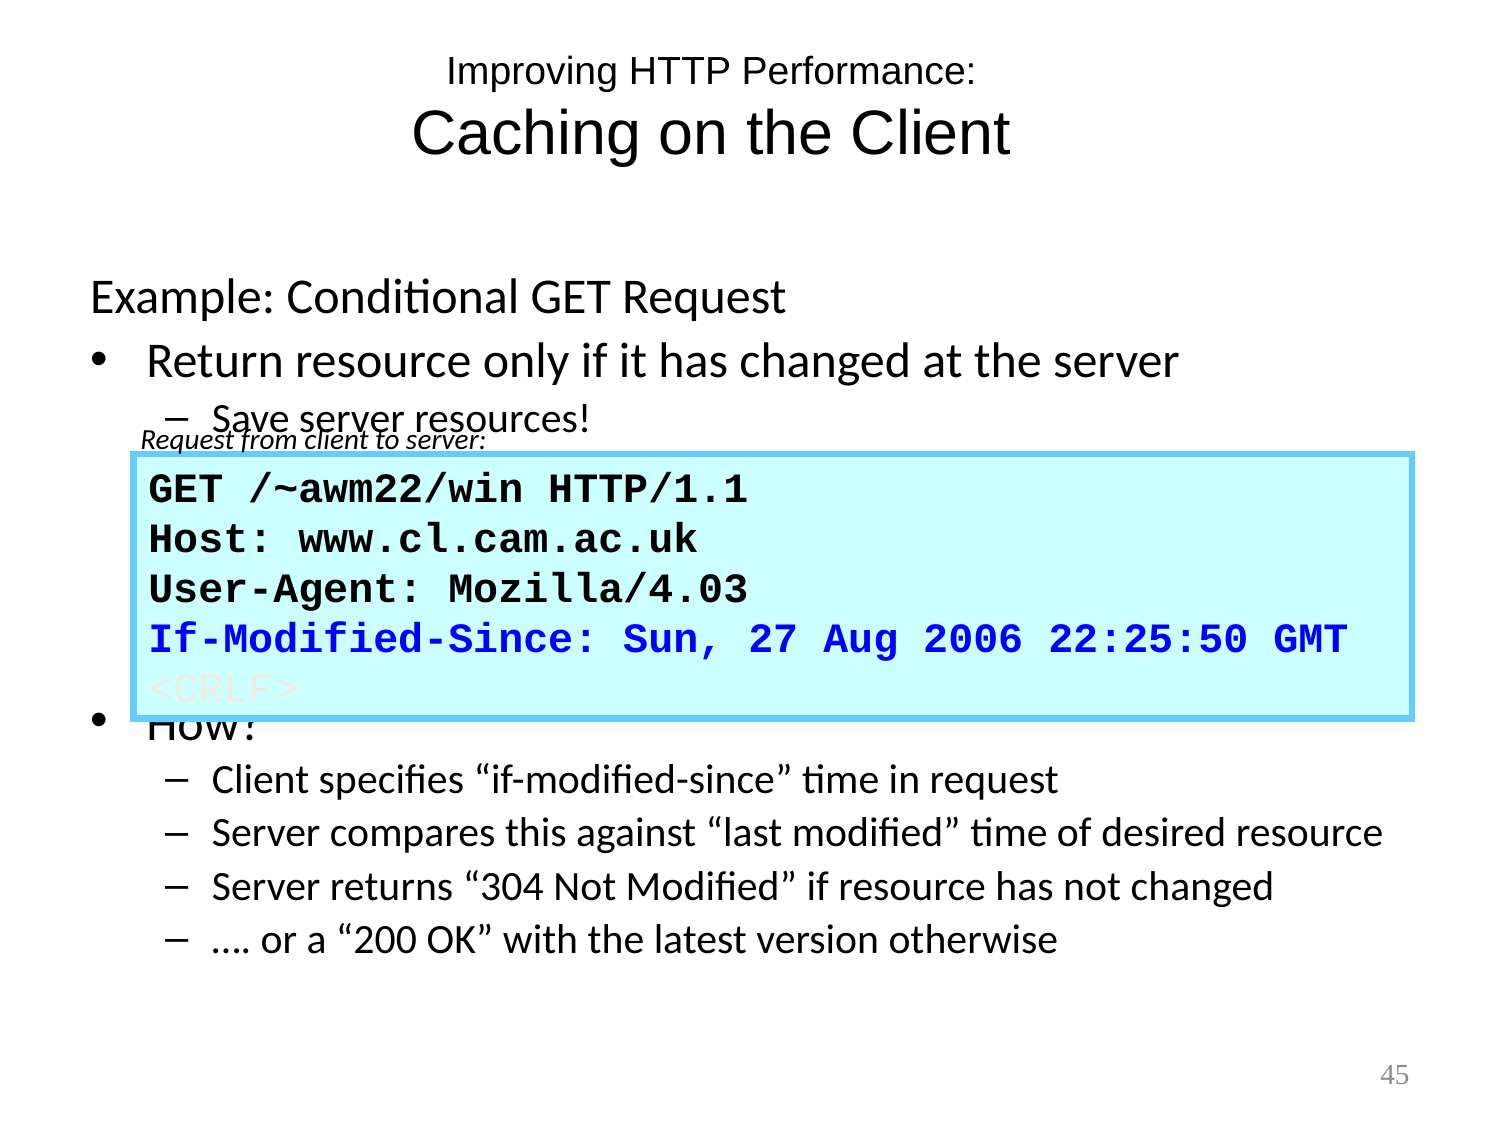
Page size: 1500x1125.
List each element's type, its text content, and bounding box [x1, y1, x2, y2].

text_box GET /~awm22/win HTTP/1.1 Host: www.cl.cam.ac.uk User-Agent: Mozilla/4.03 If-Modified-Since: Sun, 27 Aug 2006 22:25:50 GMT <CRLF> [133, 453, 1413, 719]
text_box Request from client to server: [125, 412, 502, 463]
slide_number 45 [1074, 1042, 1425, 1103]
title Improving HTTP Performance: Caching on the Client [50, 37, 1374, 175]
list Example: Conditional GET Request Return resource only if it has changed at the server Save server resources! How? Client specifies “if-modified-since” time in request Server compares this against “last modified” time of desired resource Server returns “304 Not Modified” if resource has not changed …. or a “200 OK” with the latest version otherwise [75, 262, 1425, 1005]
